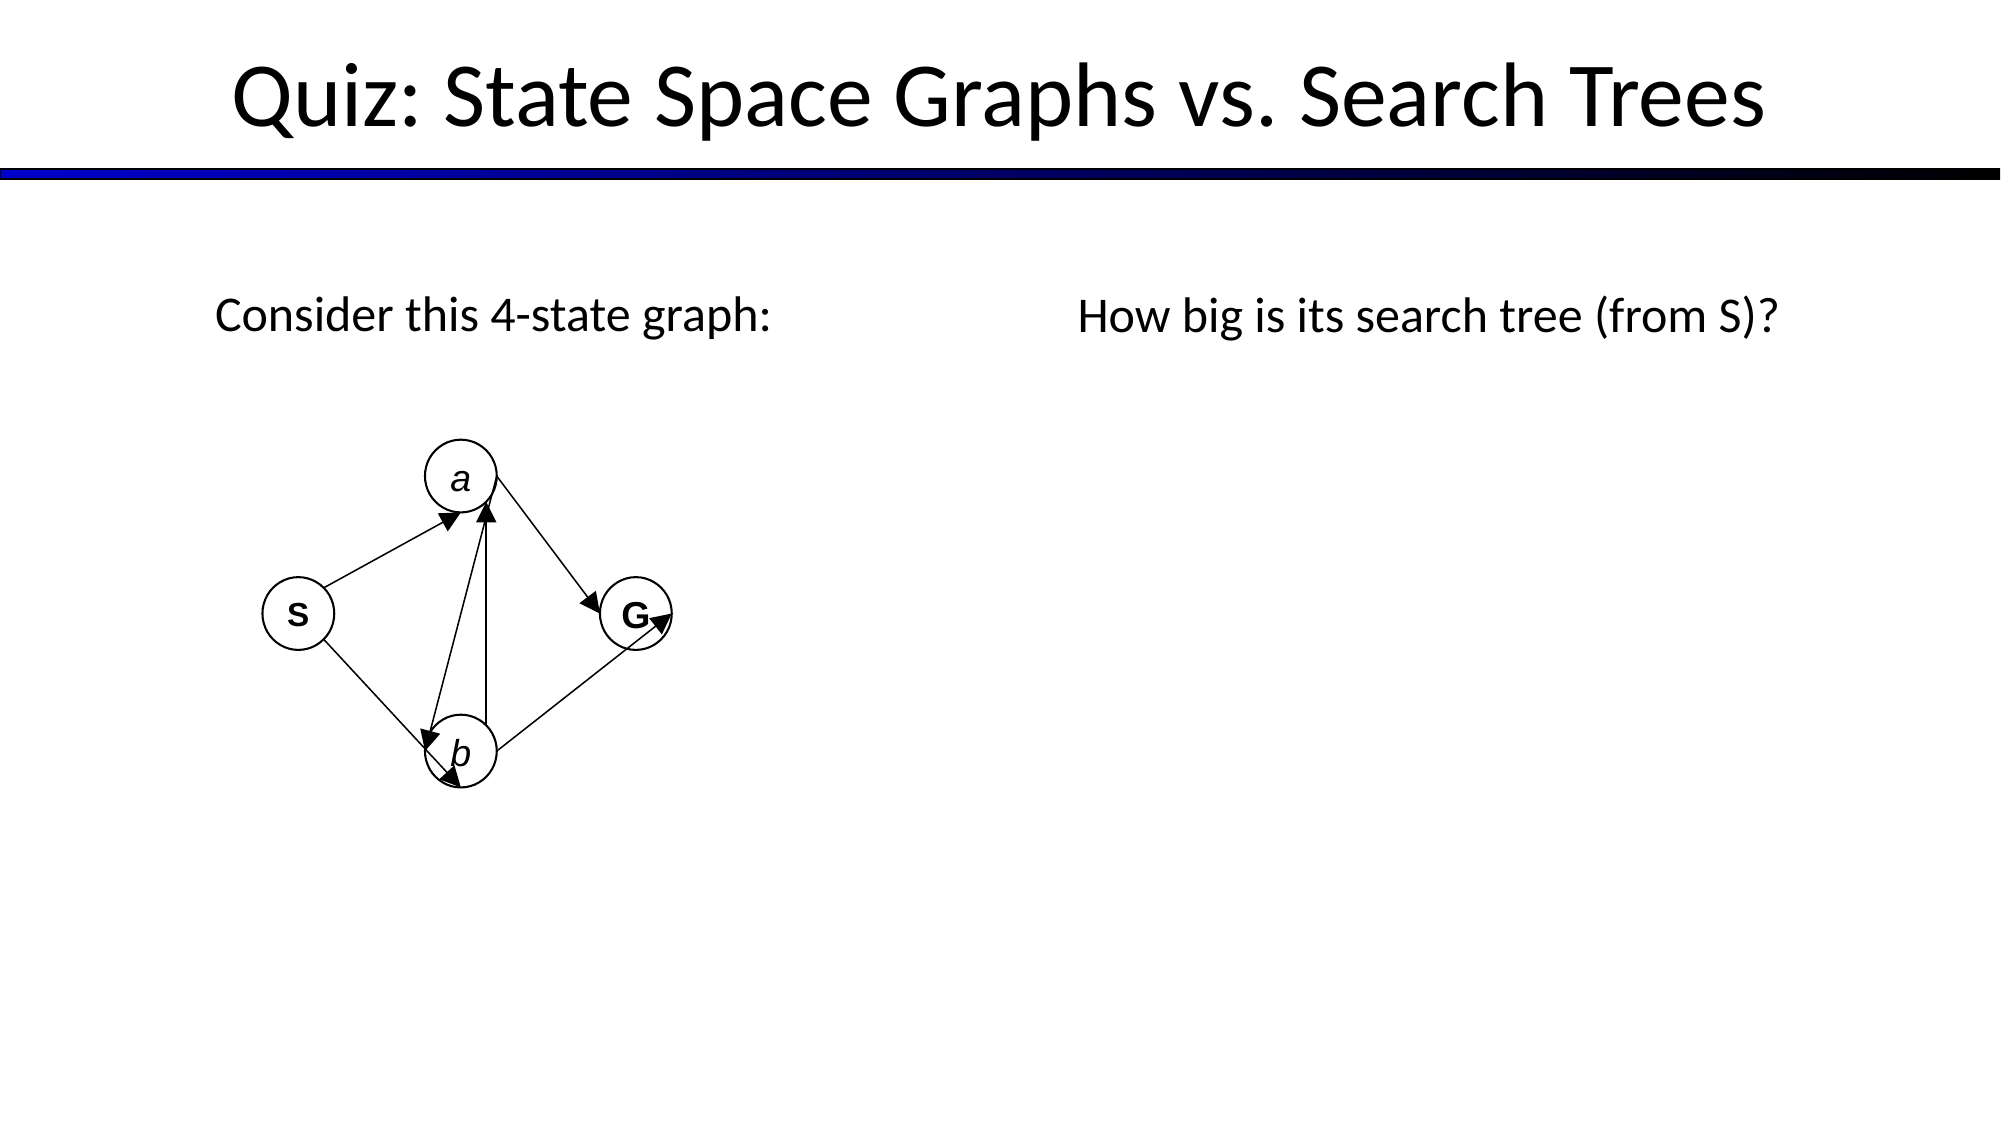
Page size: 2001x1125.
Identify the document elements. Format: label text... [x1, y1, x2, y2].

text_box b [425, 756, 459, 788]
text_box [323, 475, 426, 589]
text_box G [599, 577, 672, 649]
text_box a [425, 439, 497, 513]
text_box How big is its search tree (from S)? [1062, 274, 1900, 350]
text_box S [262, 577, 335, 650]
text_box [496, 639, 611, 752]
text_box G [628, 616, 672, 650]
text_box b [430, 714, 496, 788]
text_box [323, 639, 426, 752]
text_box Consider this 4-state graph: [200, 274, 838, 350]
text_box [496, 475, 611, 589]
title Quiz: State Space Graphs vs. Search Trees [0, 0, 2000, 184]
